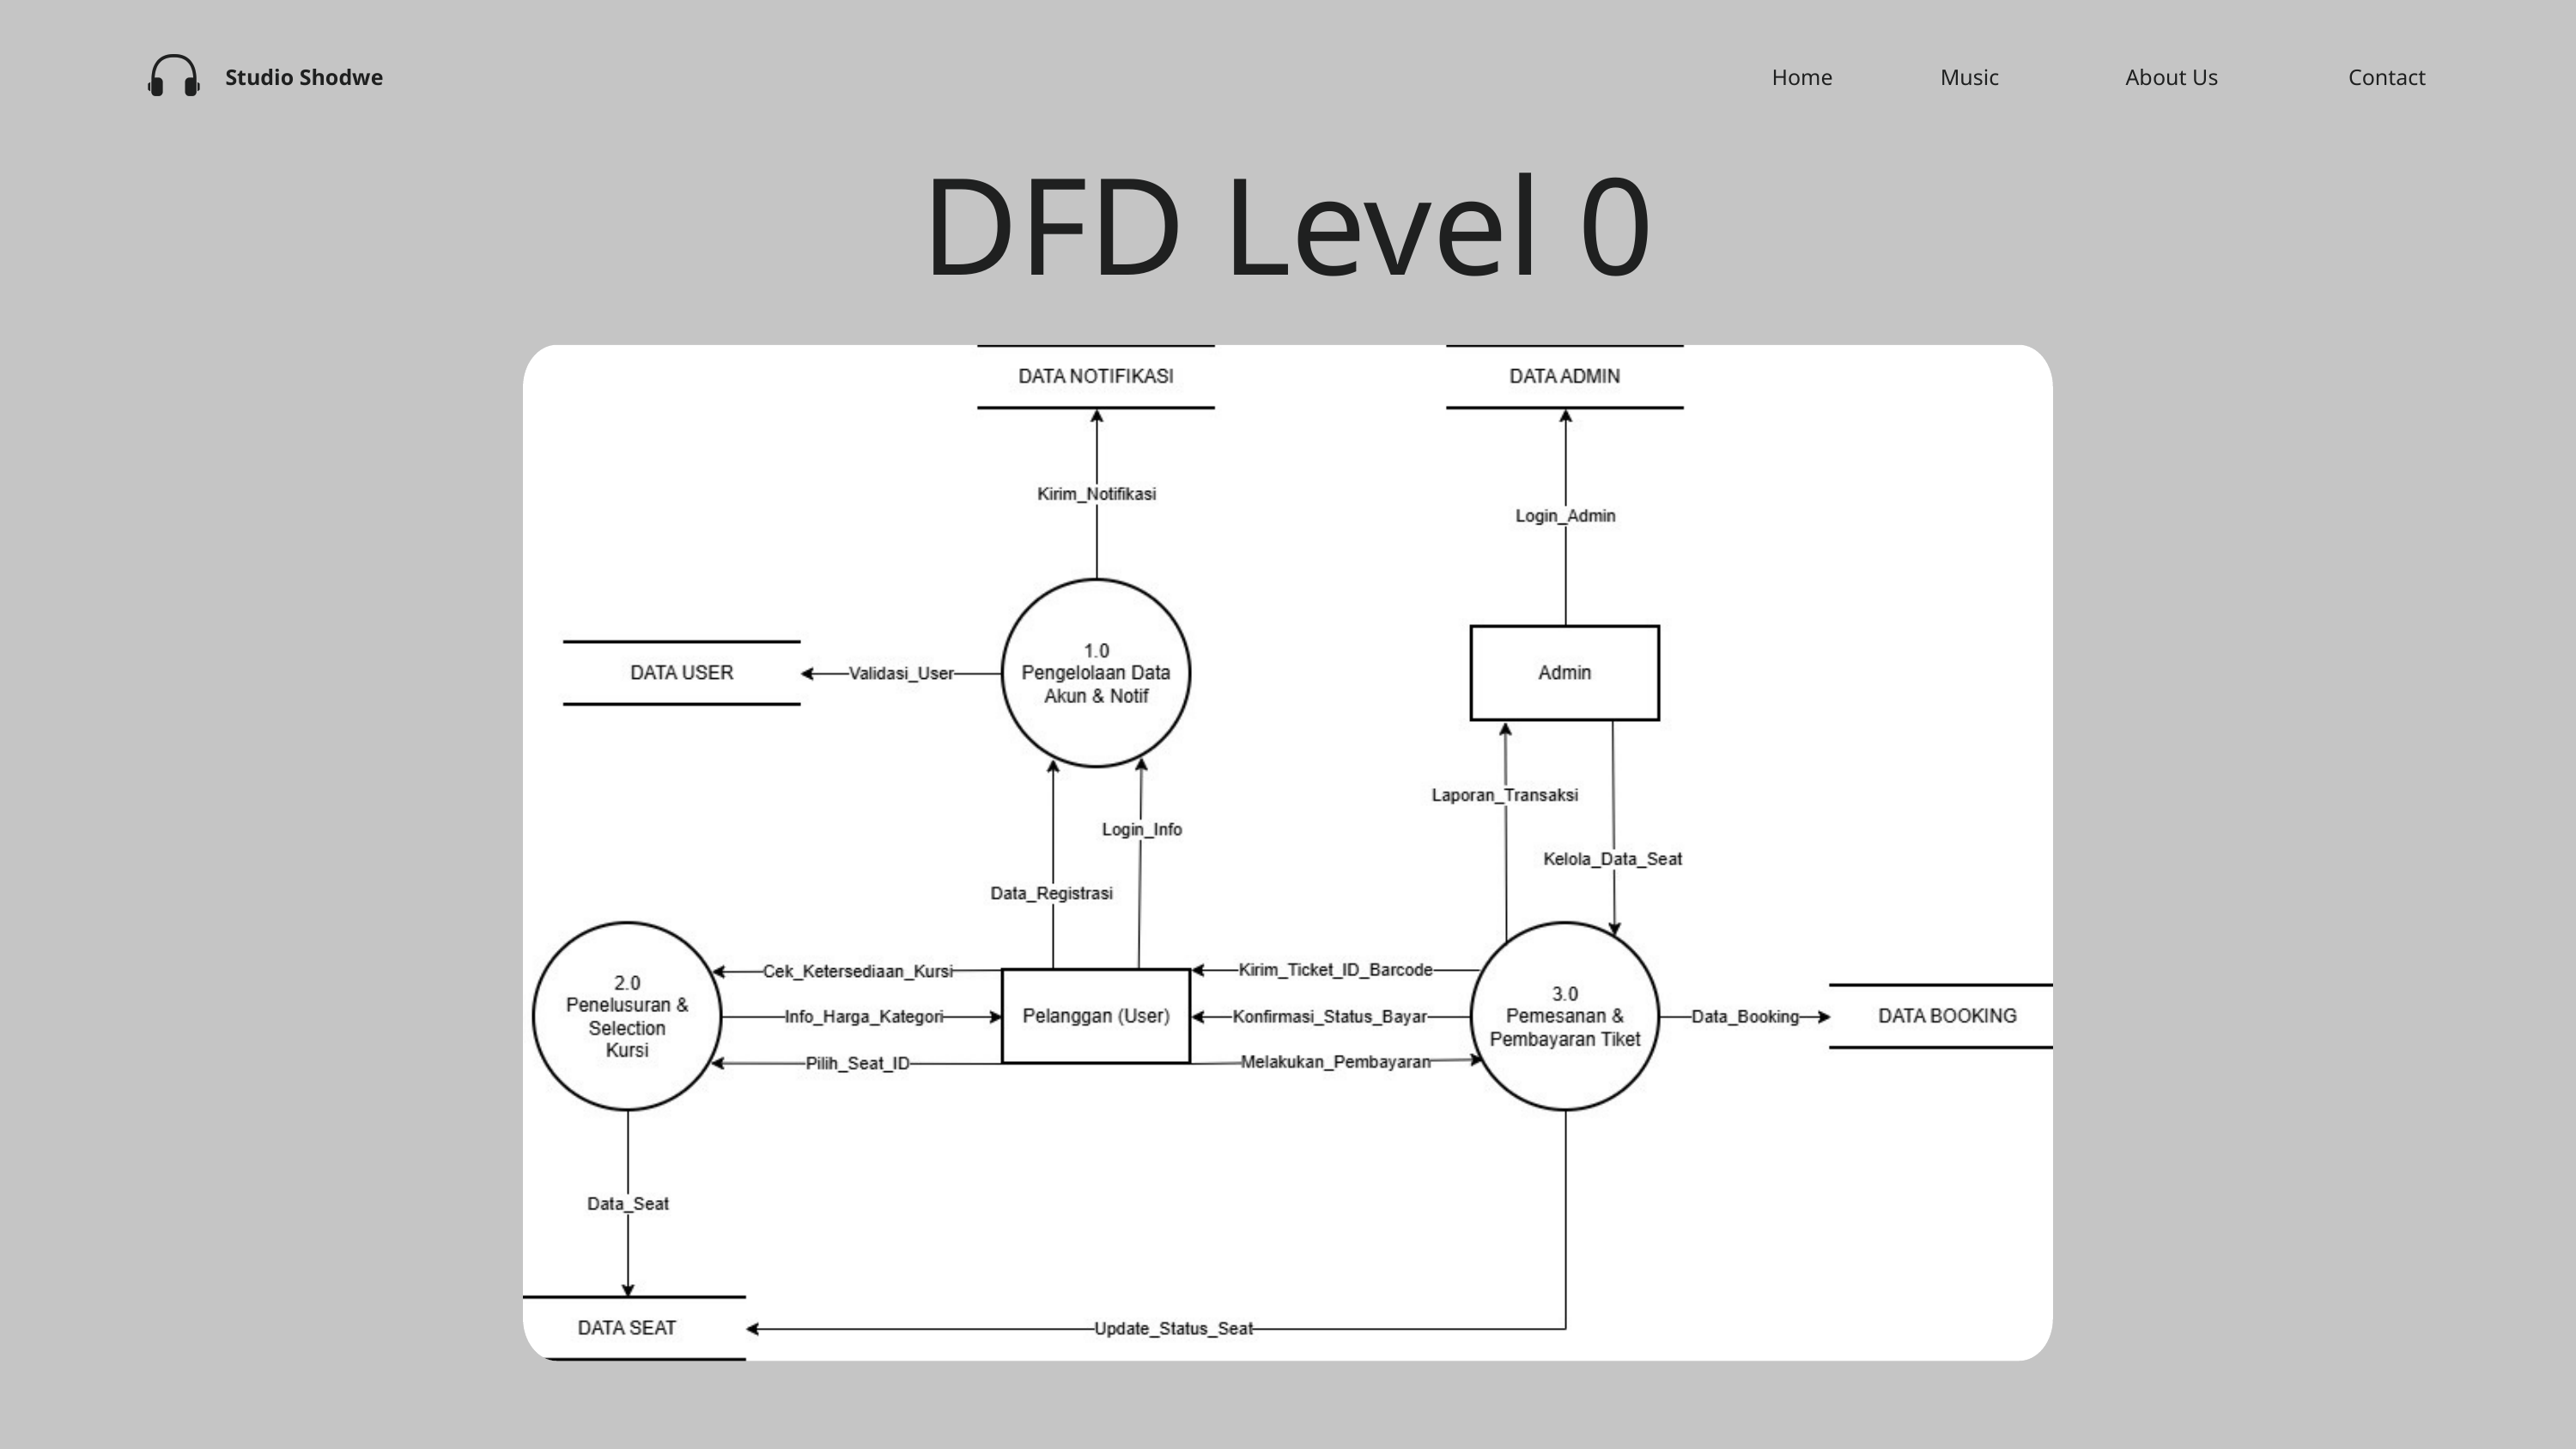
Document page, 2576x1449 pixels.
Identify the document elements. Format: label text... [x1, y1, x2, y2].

text_box Studio Shodwe [225, 59, 444, 90]
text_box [522, 344, 2053, 1361]
text_box Home [1718, 59, 1833, 90]
text_box DFD Level 0 [600, 113, 1976, 343]
text_box Music [1895, 59, 2000, 90]
text_box About Us [2069, 59, 2219, 90]
text_box Contact [2287, 59, 2427, 90]
text_box [148, 54, 200, 96]
